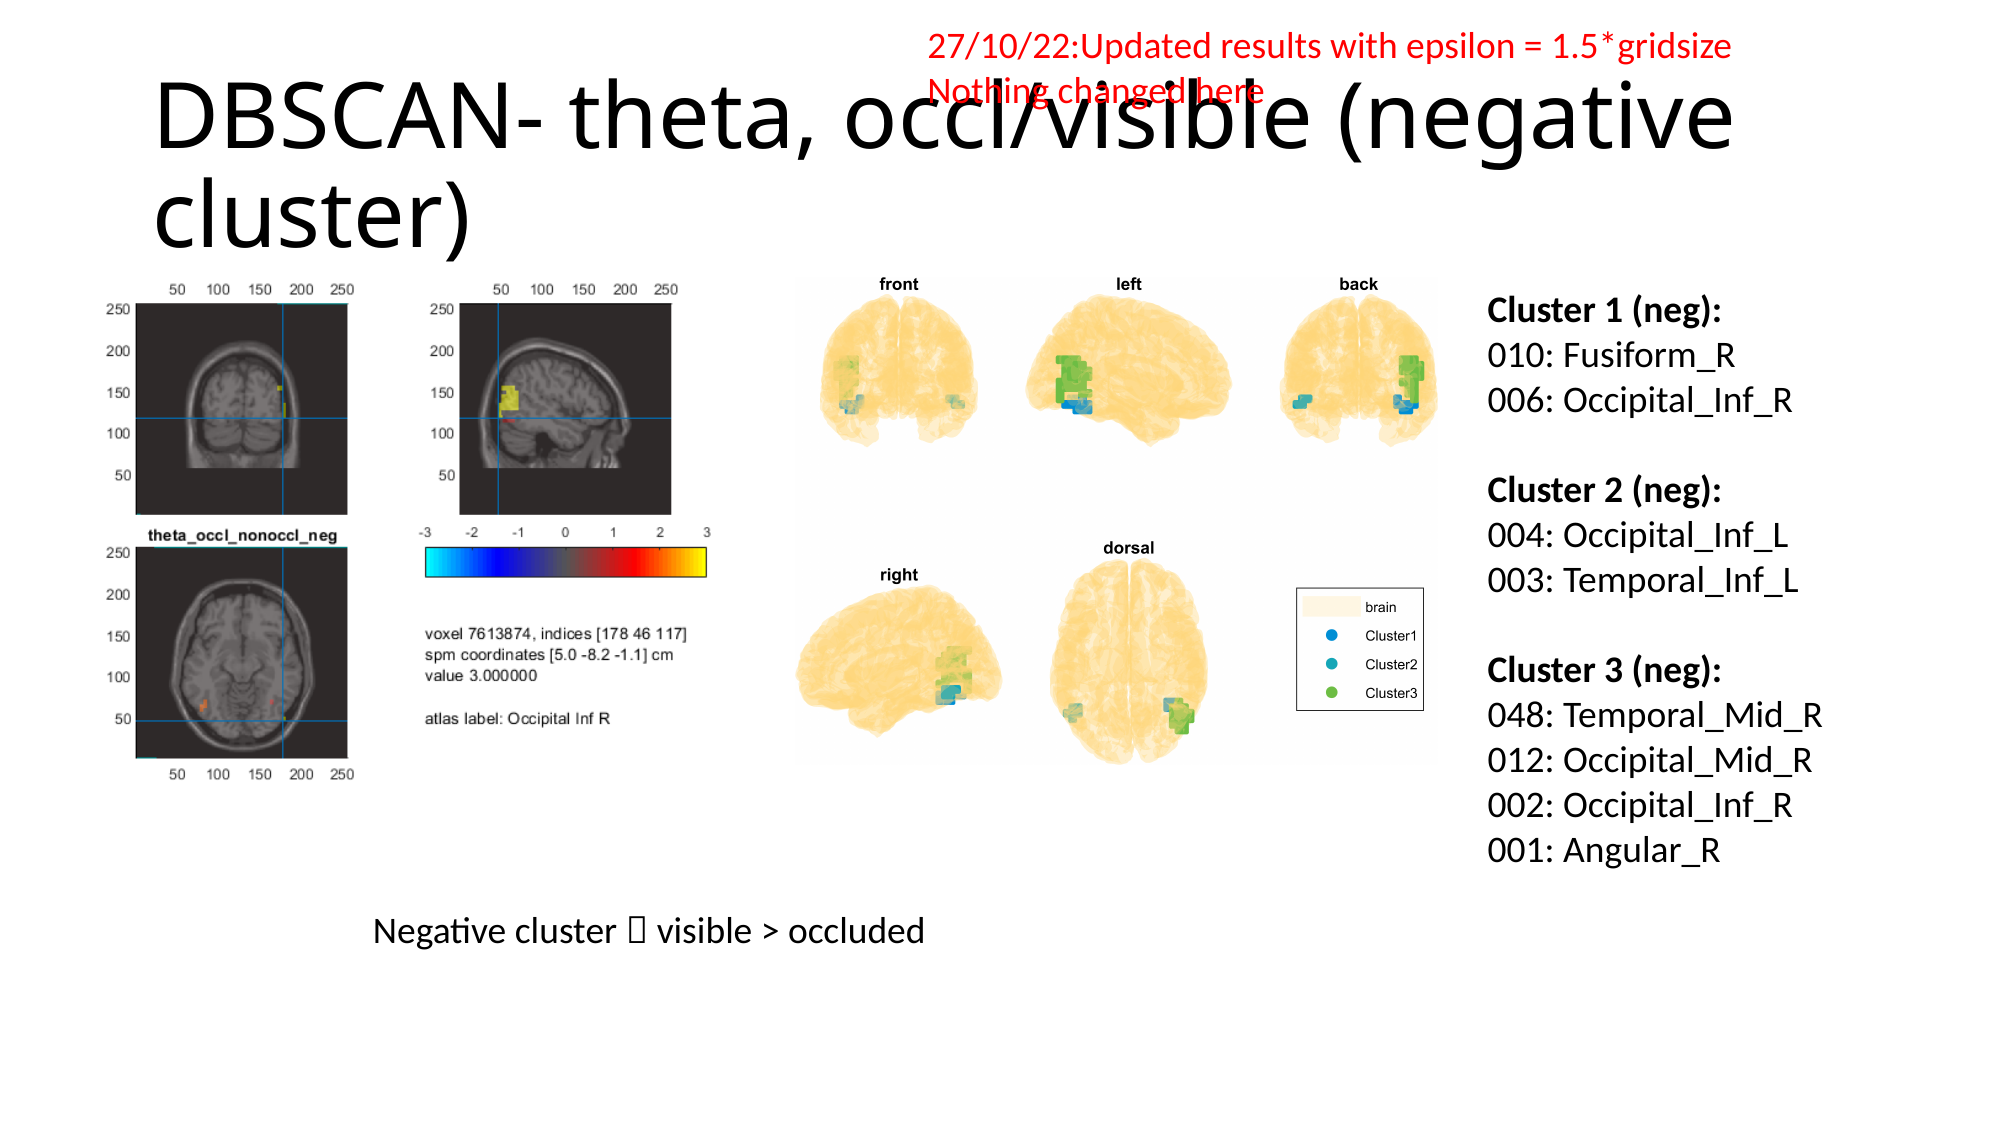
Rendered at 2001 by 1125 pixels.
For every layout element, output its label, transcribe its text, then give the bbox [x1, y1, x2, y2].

title DBSCAN- theta, occl/visible (negative cluster) [137, 59, 1863, 278]
text_box Cluster 1 (neg): 010: Fusiform_R 006: Occipital_Inf_R Cluster 2 (neg): 004: Occipital_Inf_L 003: Temporal_Inf_L Cluster 3 (neg): 048: Temporal_Mid_R 012: Occipital_Mid_R 002: Occipital_Inf_R 001: Angular_R [1473, 277, 1932, 877]
text_box 27/10/22:Updated results with epsilon = 1.5*gridsize Nothing changed here [912, 13, 1863, 119]
picture [795, 277, 1438, 765]
picture [105, 275, 728, 782]
text_box Negative cluster  visible > occluded [358, 898, 980, 959]
